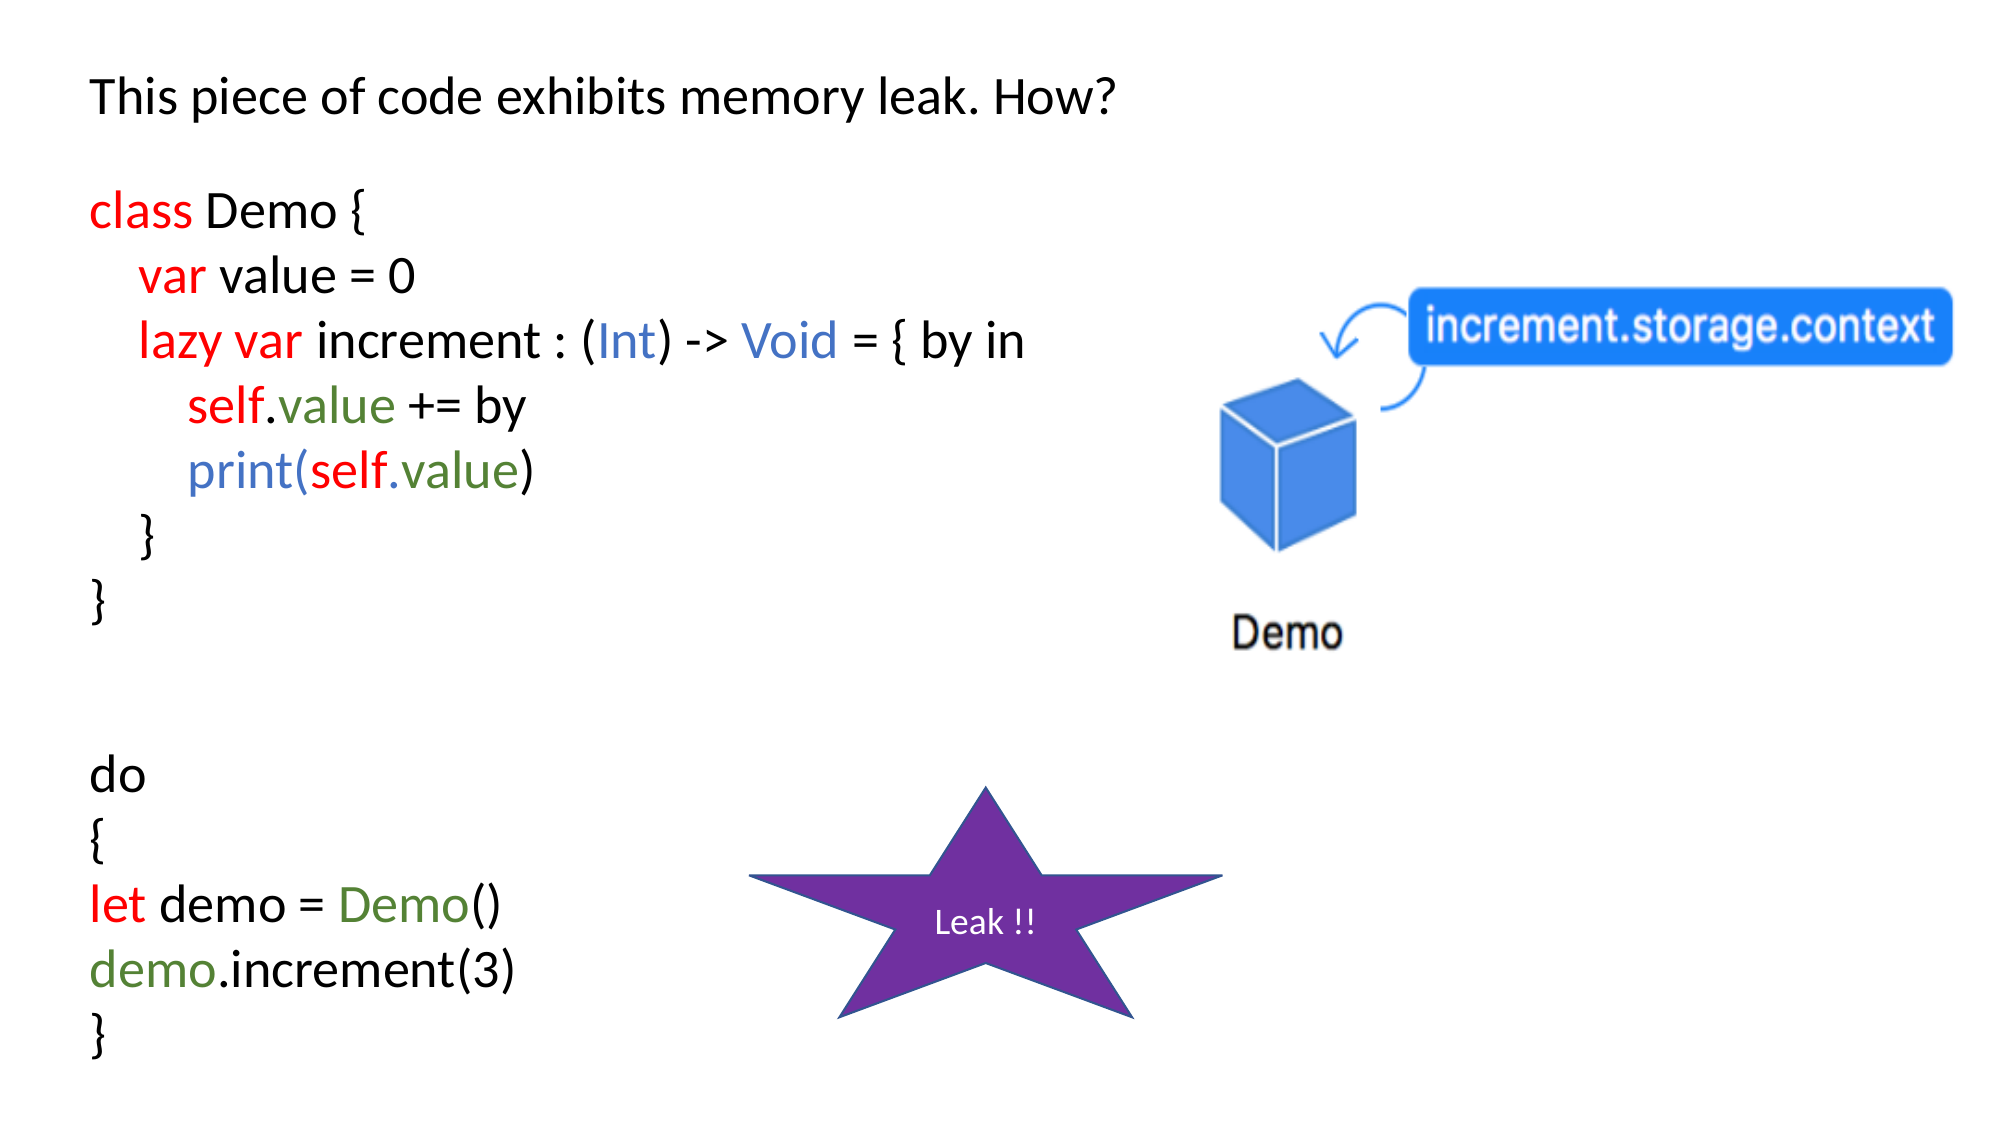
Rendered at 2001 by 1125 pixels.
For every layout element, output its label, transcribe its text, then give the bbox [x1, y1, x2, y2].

picture [639, 173, 1958, 841]
text_box This piece of code exhibits memory leak. How? [74, 53, 1740, 133]
text_box Leak !! [748, 841, 1223, 1020]
text_box do { let demo = Demo() demo.increment(3) } [75, 730, 1040, 1071]
text_box class Demo { var value = 0 lazy var increment : (Int) -> Void = { by in self.value += by print(self.value) } } [74, 167, 1153, 637]
